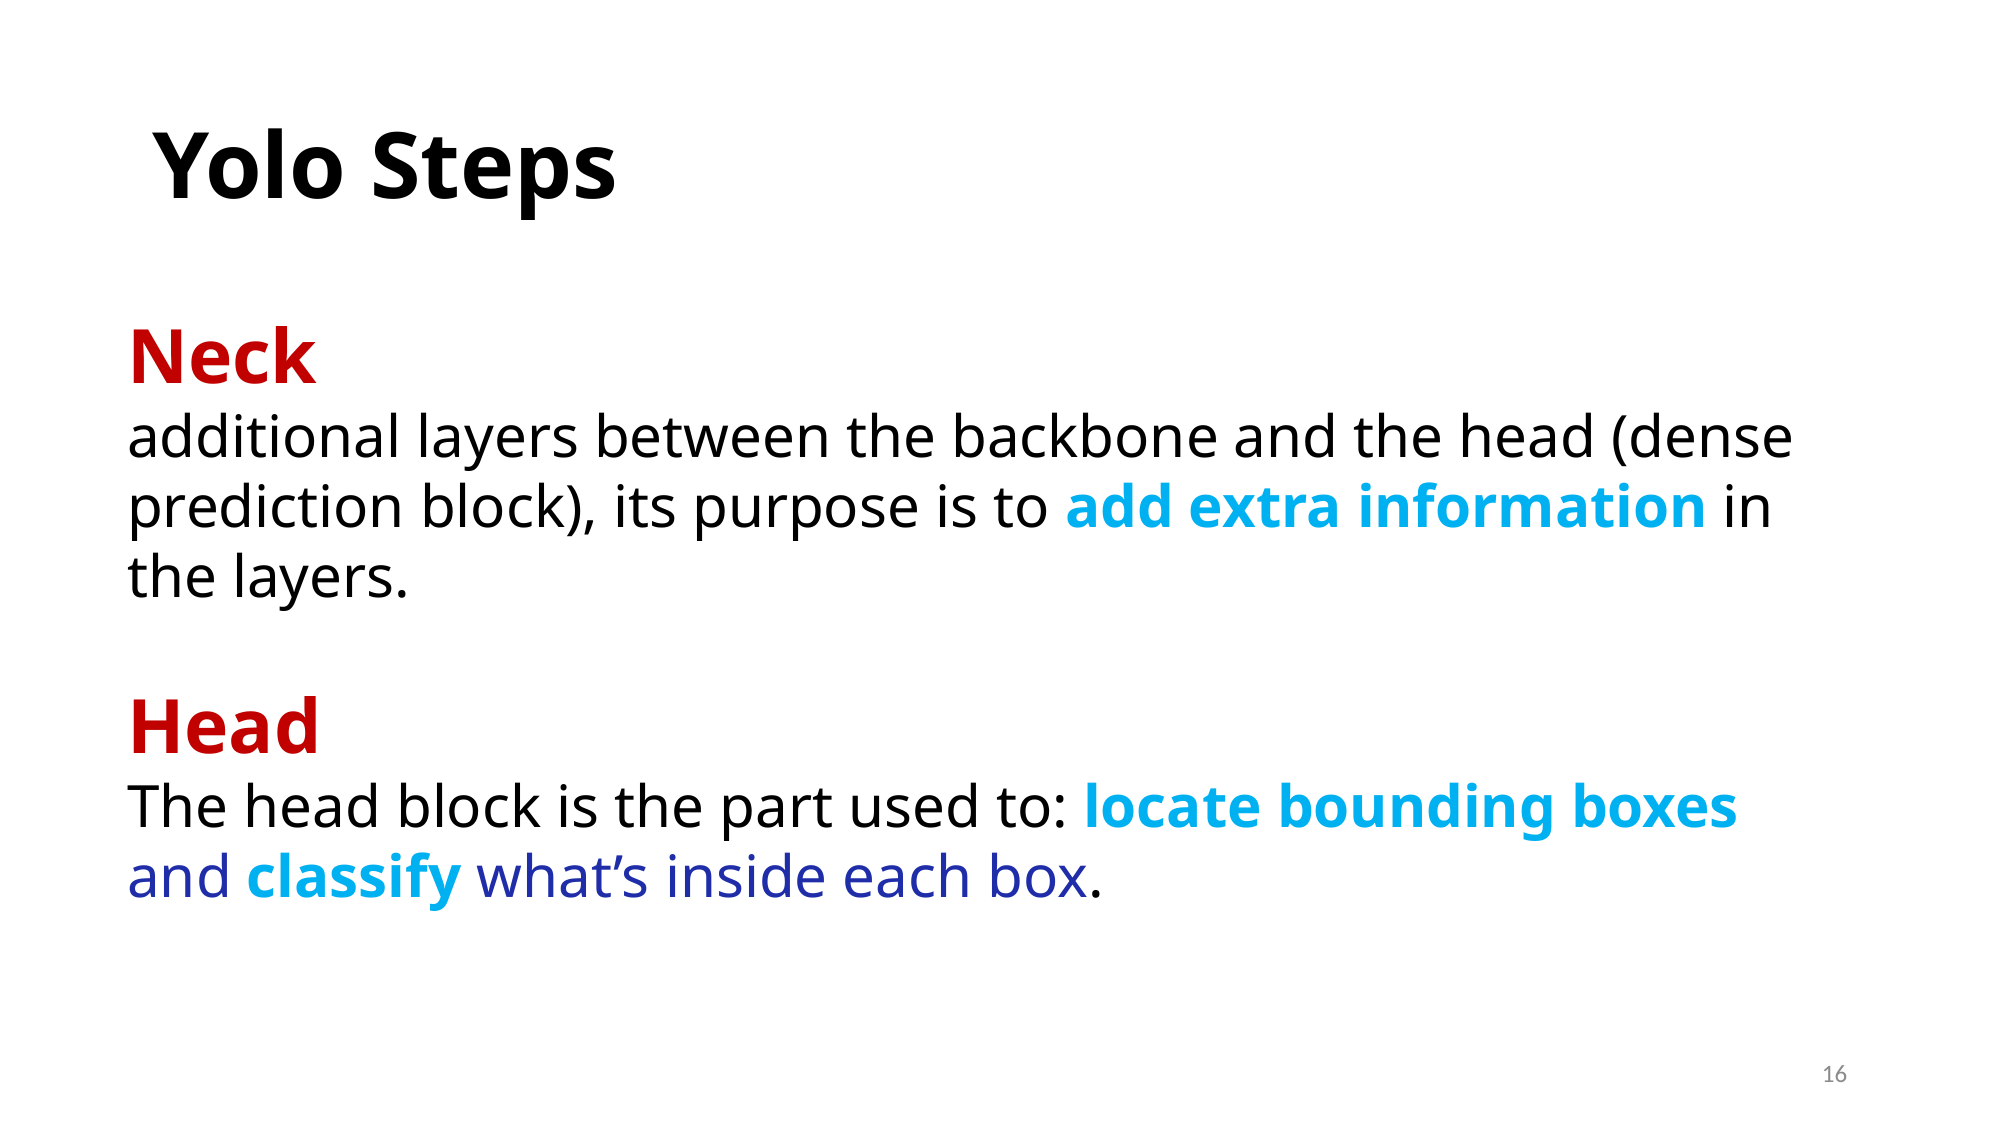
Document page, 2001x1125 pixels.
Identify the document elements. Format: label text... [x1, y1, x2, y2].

title Yolo Steps [137, 59, 1863, 278]
slide_number 16 [1412, 1042, 1863, 1103]
text_box Neck additional layers between the backbone and the head (dense prediction block), its purpose is to add extra information in the layers. Head The head block is the part used to: locate bounding boxes and classify what’s inside each box. [112, 301, 1818, 917]
